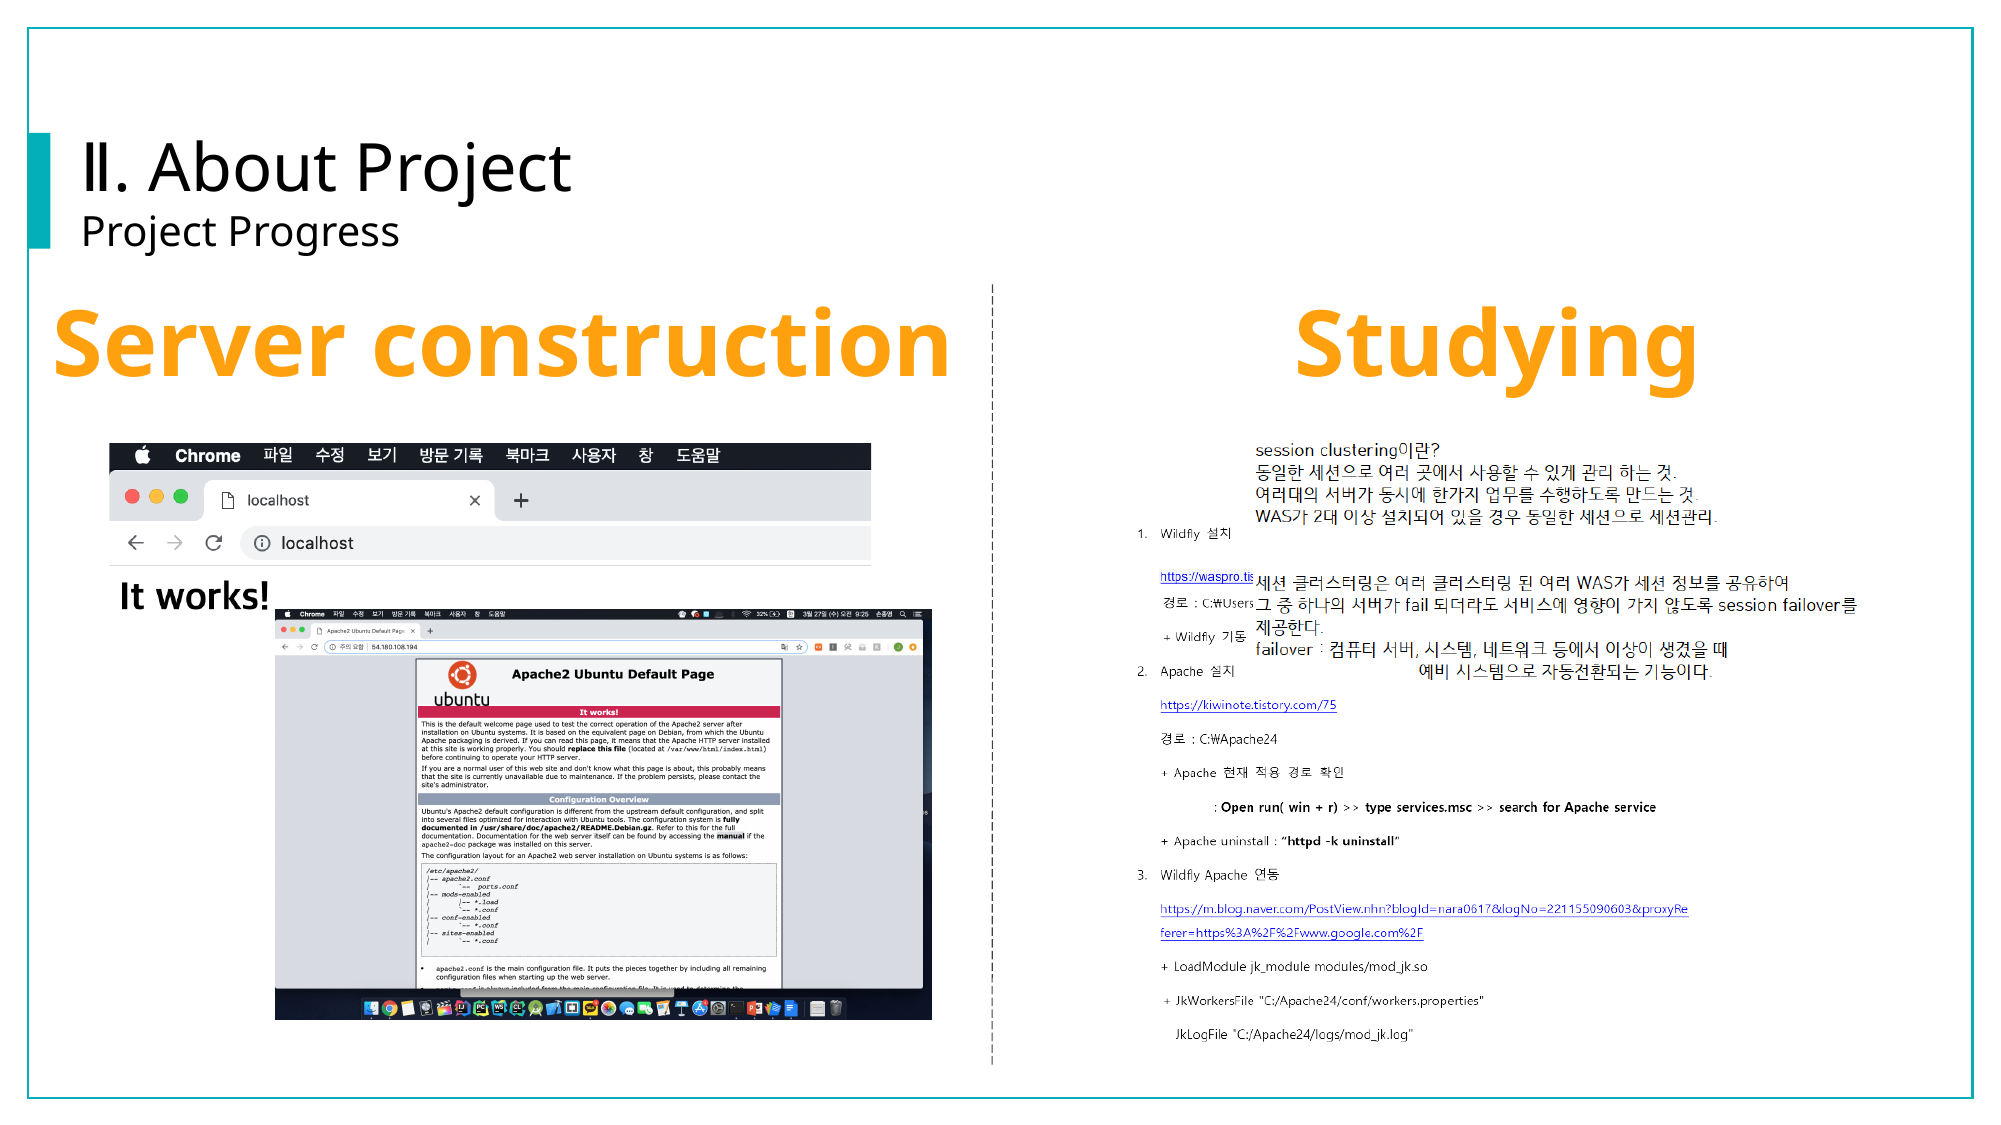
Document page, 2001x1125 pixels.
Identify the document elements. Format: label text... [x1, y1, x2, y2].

text_box Server construction [0, 277, 855, 403]
picture [1132, 442, 1867, 1055]
text_box [27, 132, 51, 250]
text_box [27, 27, 1974, 277]
text_box Studying [855, 277, 2000, 403]
picture [109, 442, 932, 1020]
text_box [27, 403, 1974, 1099]
